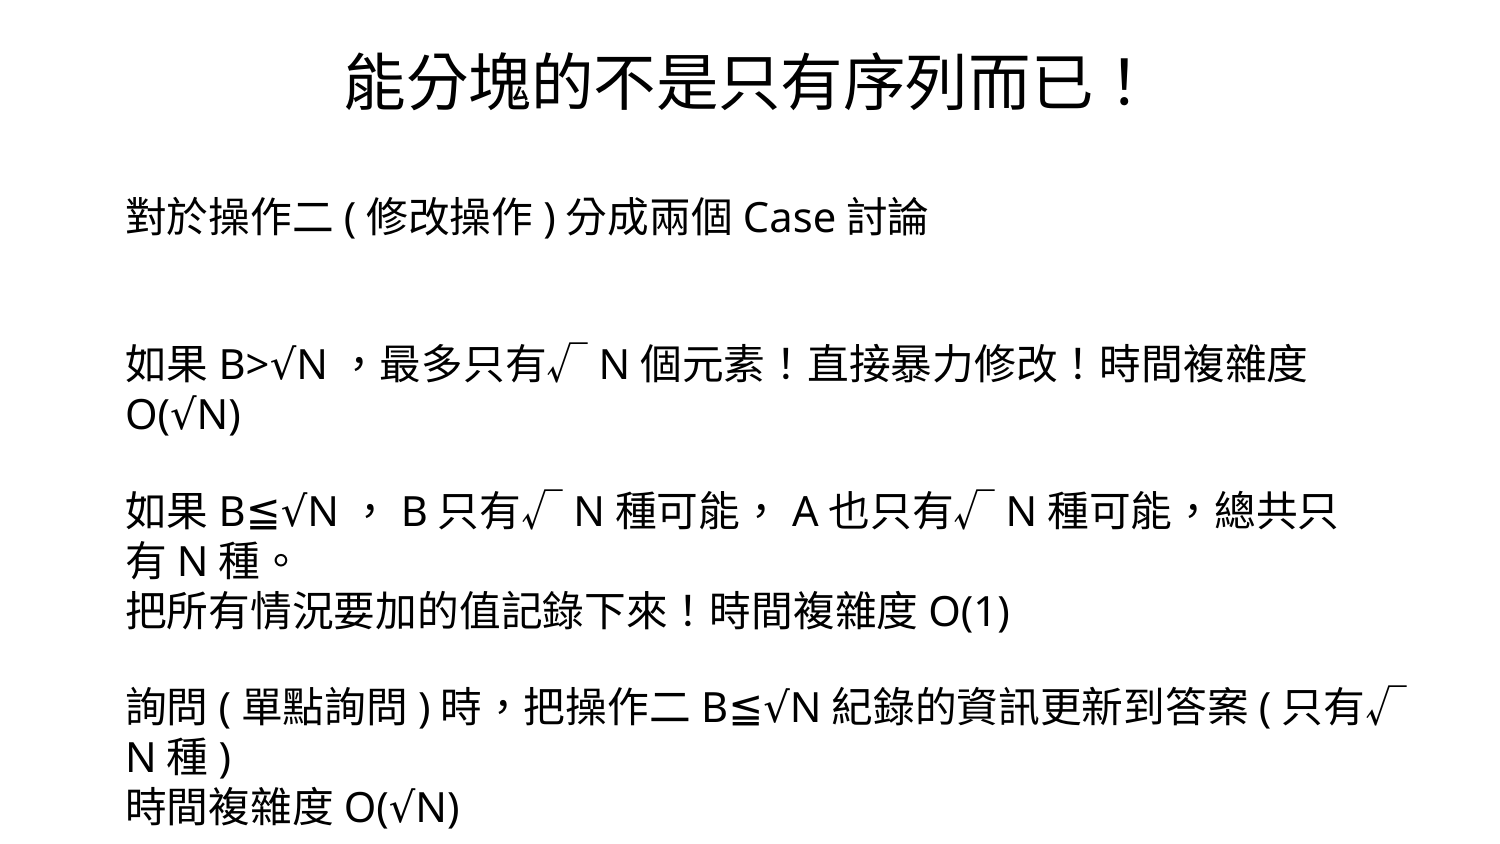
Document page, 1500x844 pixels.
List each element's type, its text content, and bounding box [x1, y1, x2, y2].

text_box 如果B≦√N，B只有√N種可能，A也只有√N種可能，總共只有N種。 把所有情況要加的值記錄下來！時間複雜度O(1) [110, 469, 1390, 601]
text_box 如果B>√N，最多只有√N個元素！直接暴力修改！時間複雜度O(√N) [110, 322, 1436, 415]
text_box 詢問(單點詢問)時，把操作二B≦√N紀錄的資訊更新到答案(只有√N種) 時間複雜度O(√N) [110, 616, 1436, 787]
text_box 對於操作二(修改操作)分成兩個Case討論 [110, 176, 1390, 269]
text_box 能分塊的不是只有序列而已！ [0, 27, 1500, 128]
